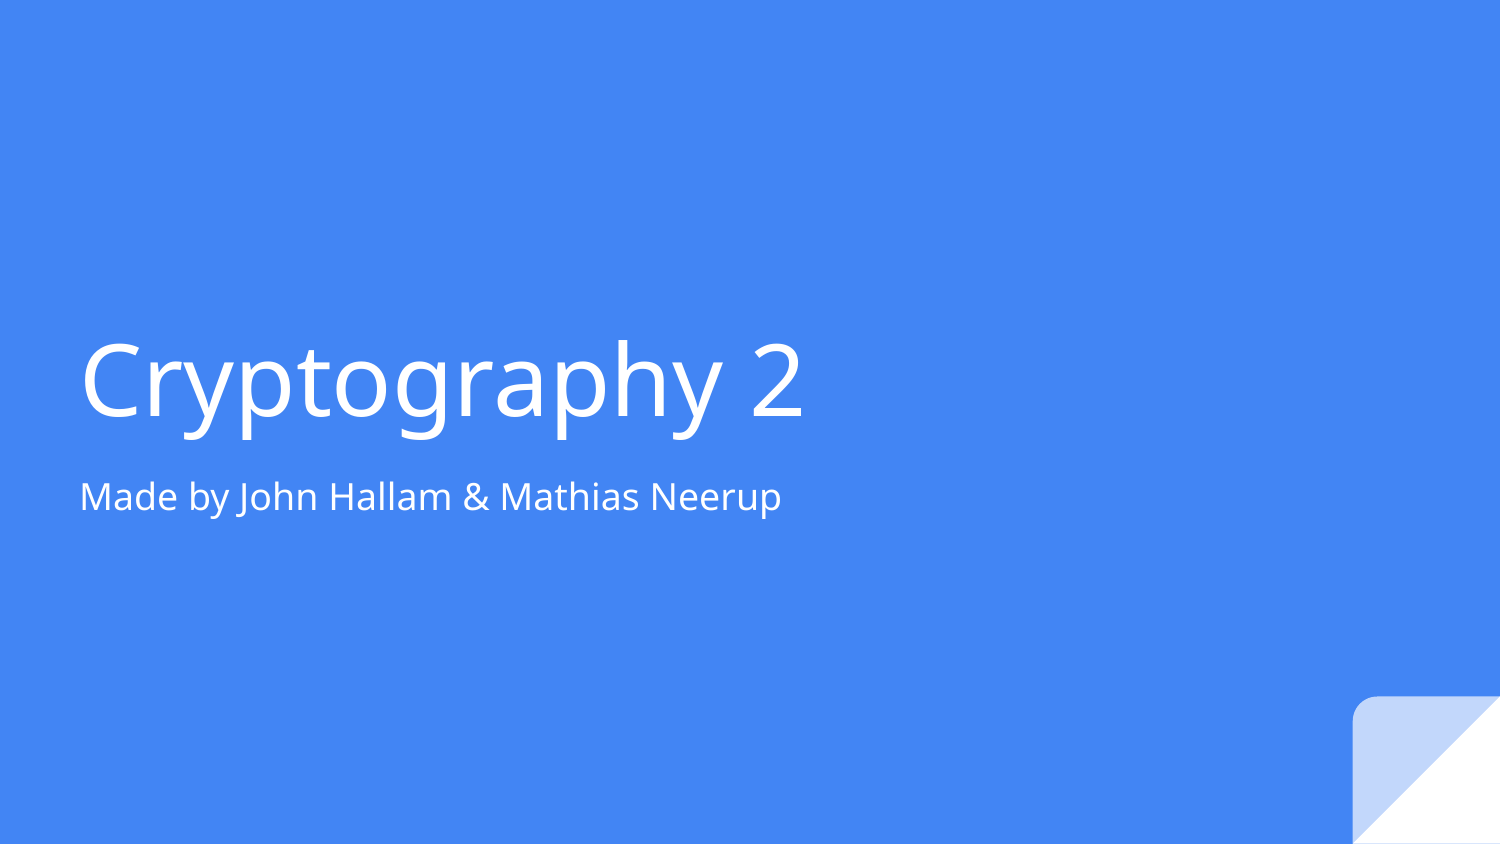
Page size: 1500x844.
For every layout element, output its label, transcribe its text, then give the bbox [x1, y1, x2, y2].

title Cryptography 2 [64, 298, 1413, 452]
subtitle Made by John Hallam & Mathias Neerup [64, 457, 1413, 529]
